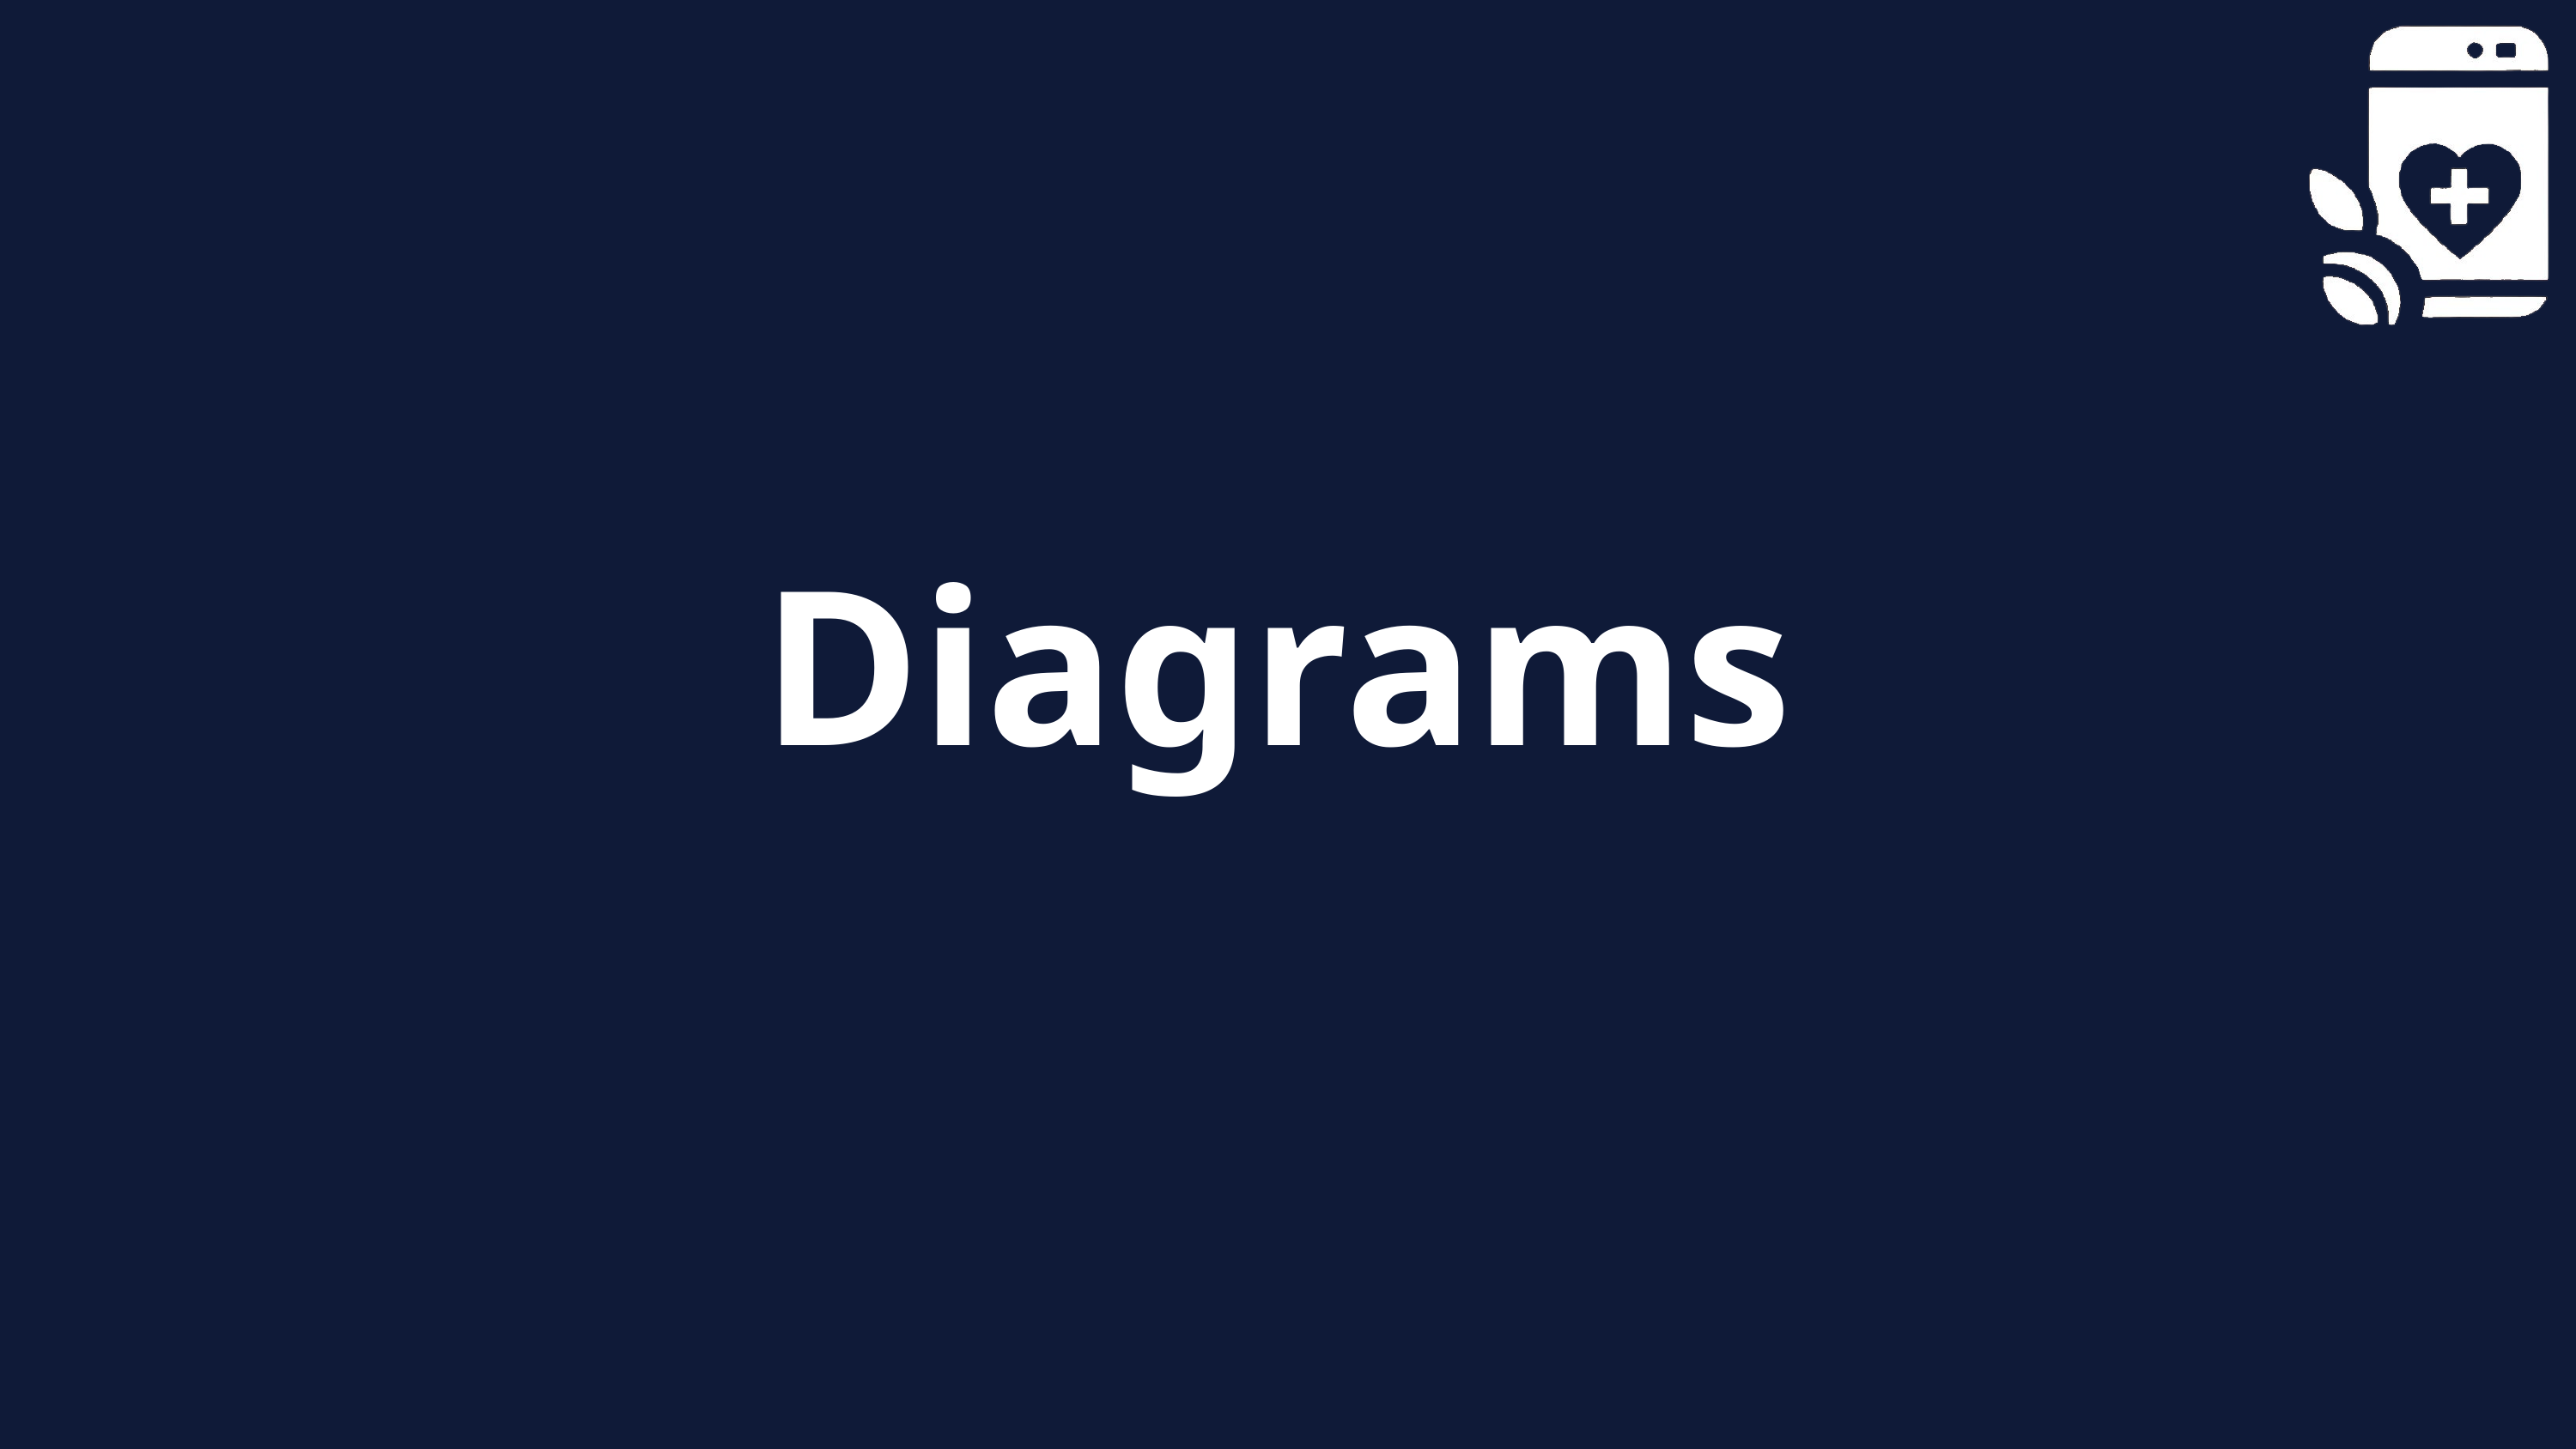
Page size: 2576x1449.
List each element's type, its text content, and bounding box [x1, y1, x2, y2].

picture [2271, 0, 2576, 367]
subtitle Diagrams [678, 524, 1873, 984]
